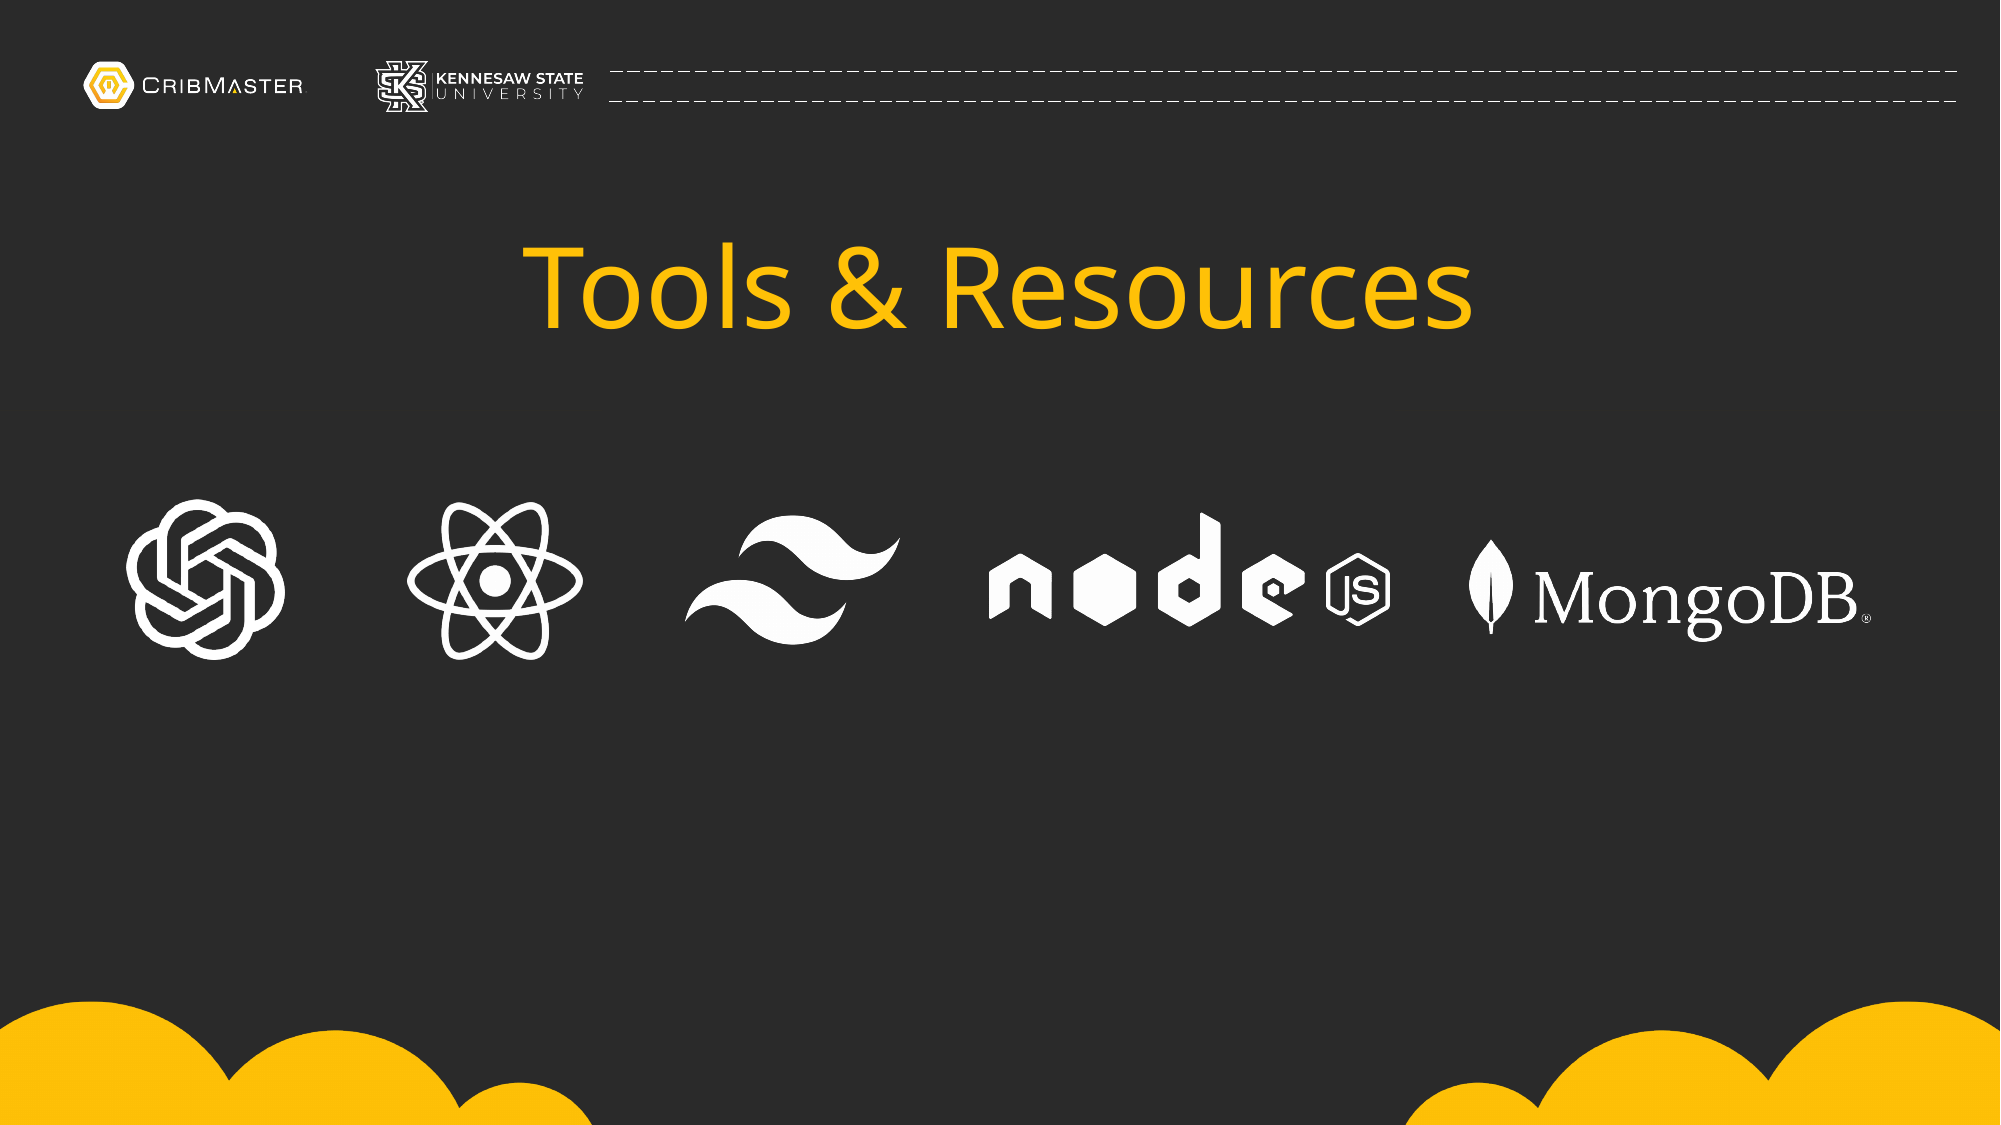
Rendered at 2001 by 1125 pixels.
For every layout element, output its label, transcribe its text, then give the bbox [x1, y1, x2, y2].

picture [675, 462, 910, 697]
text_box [81, 58, 1959, 114]
picture [0, 409, 651, 1125]
title Tools & Resources [415, 243, 1585, 340]
picture [988, 409, 2000, 1125]
